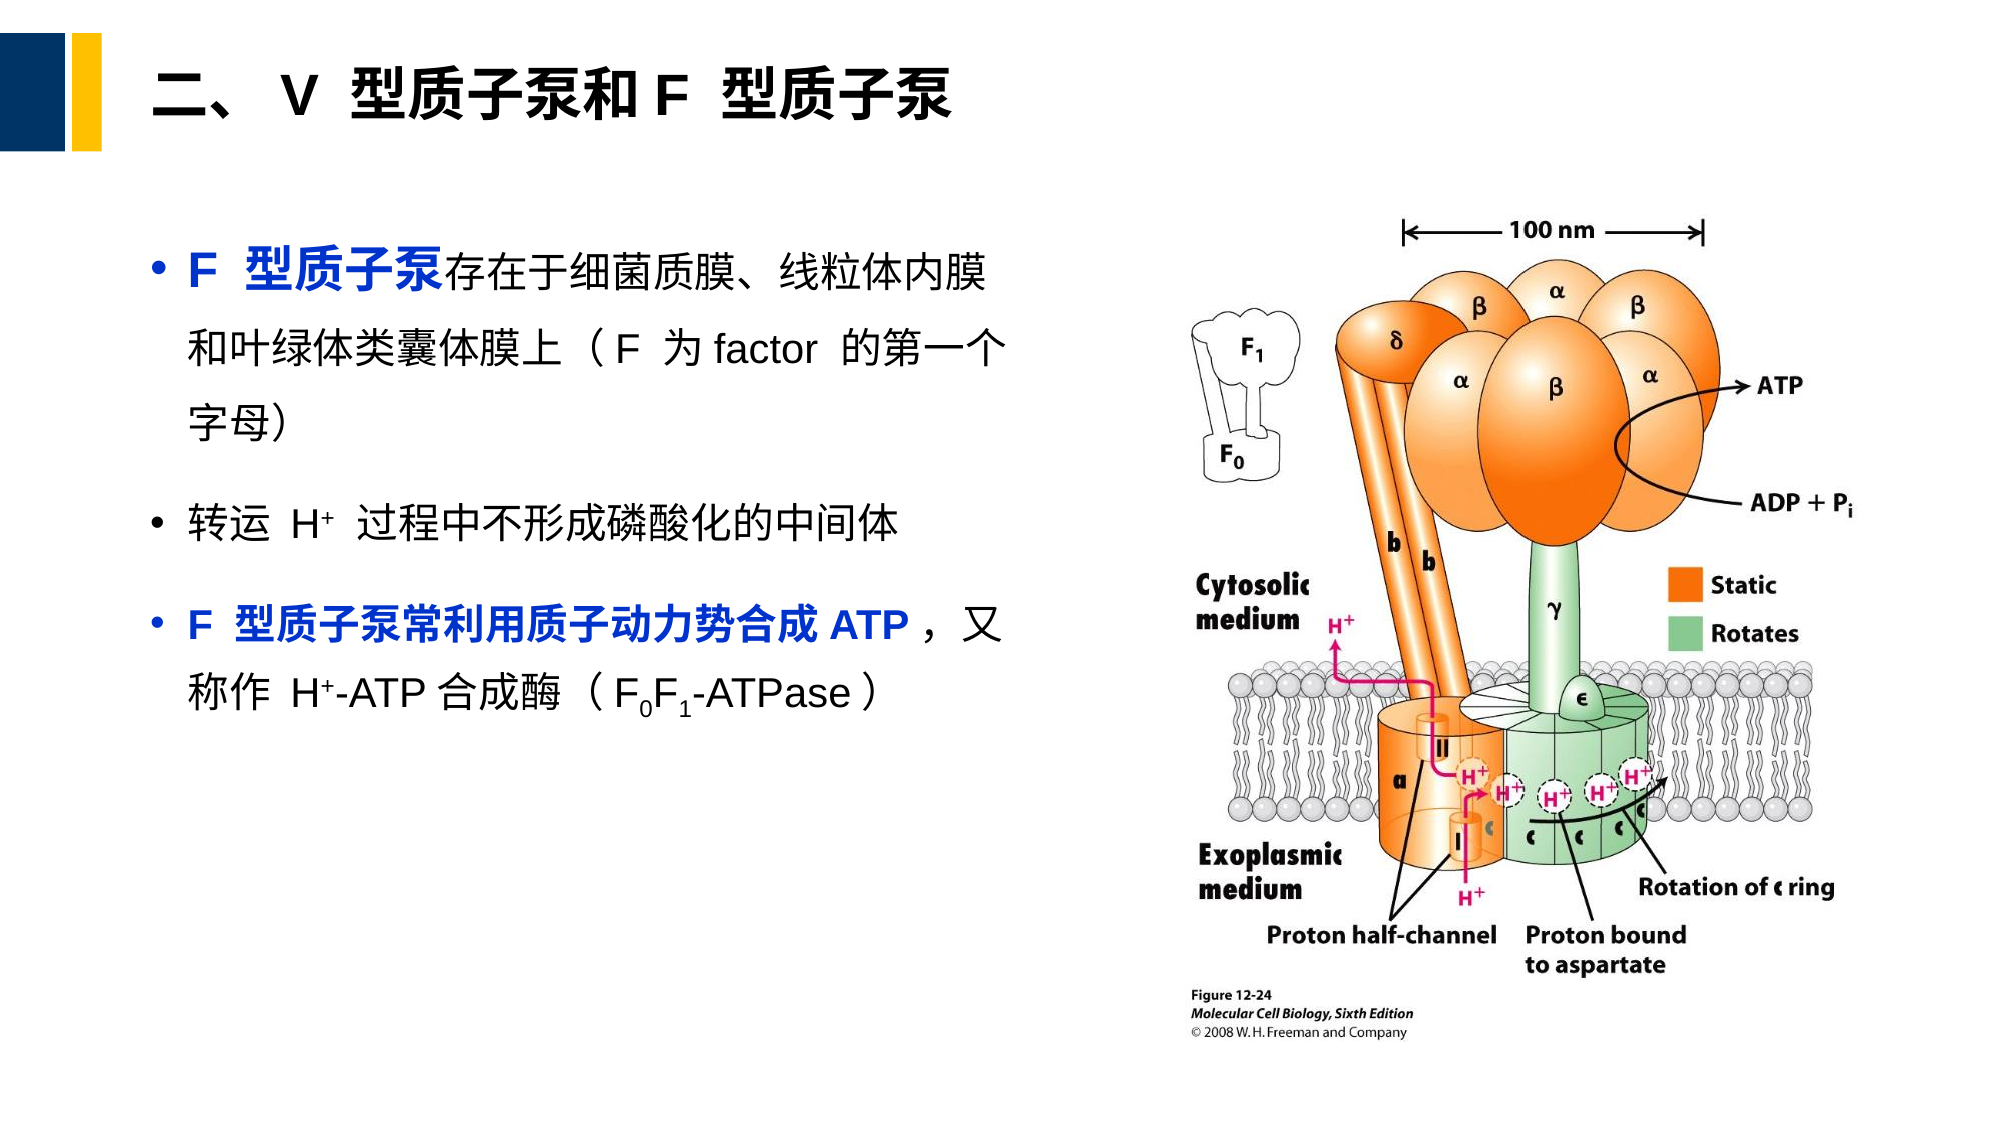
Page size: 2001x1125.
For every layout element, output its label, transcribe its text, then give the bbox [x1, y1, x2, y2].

title 二、V 型质子泵和F 型质子泵 [135, 33, 1950, 152]
list F 型质子泵存在于细菌质膜、线粒体内膜和叶绿体类囊体膜上（F 为factor 的第一个字母） 转运 H+ 过程中不形成磷酸化的中间体 F 型质子泵常利用质子动力势合成ATP，又称作 H+-ATP合成酶（F0F1-ATPase） [135, 214, 1024, 1094]
picture [1185, 214, 1865, 1042]
